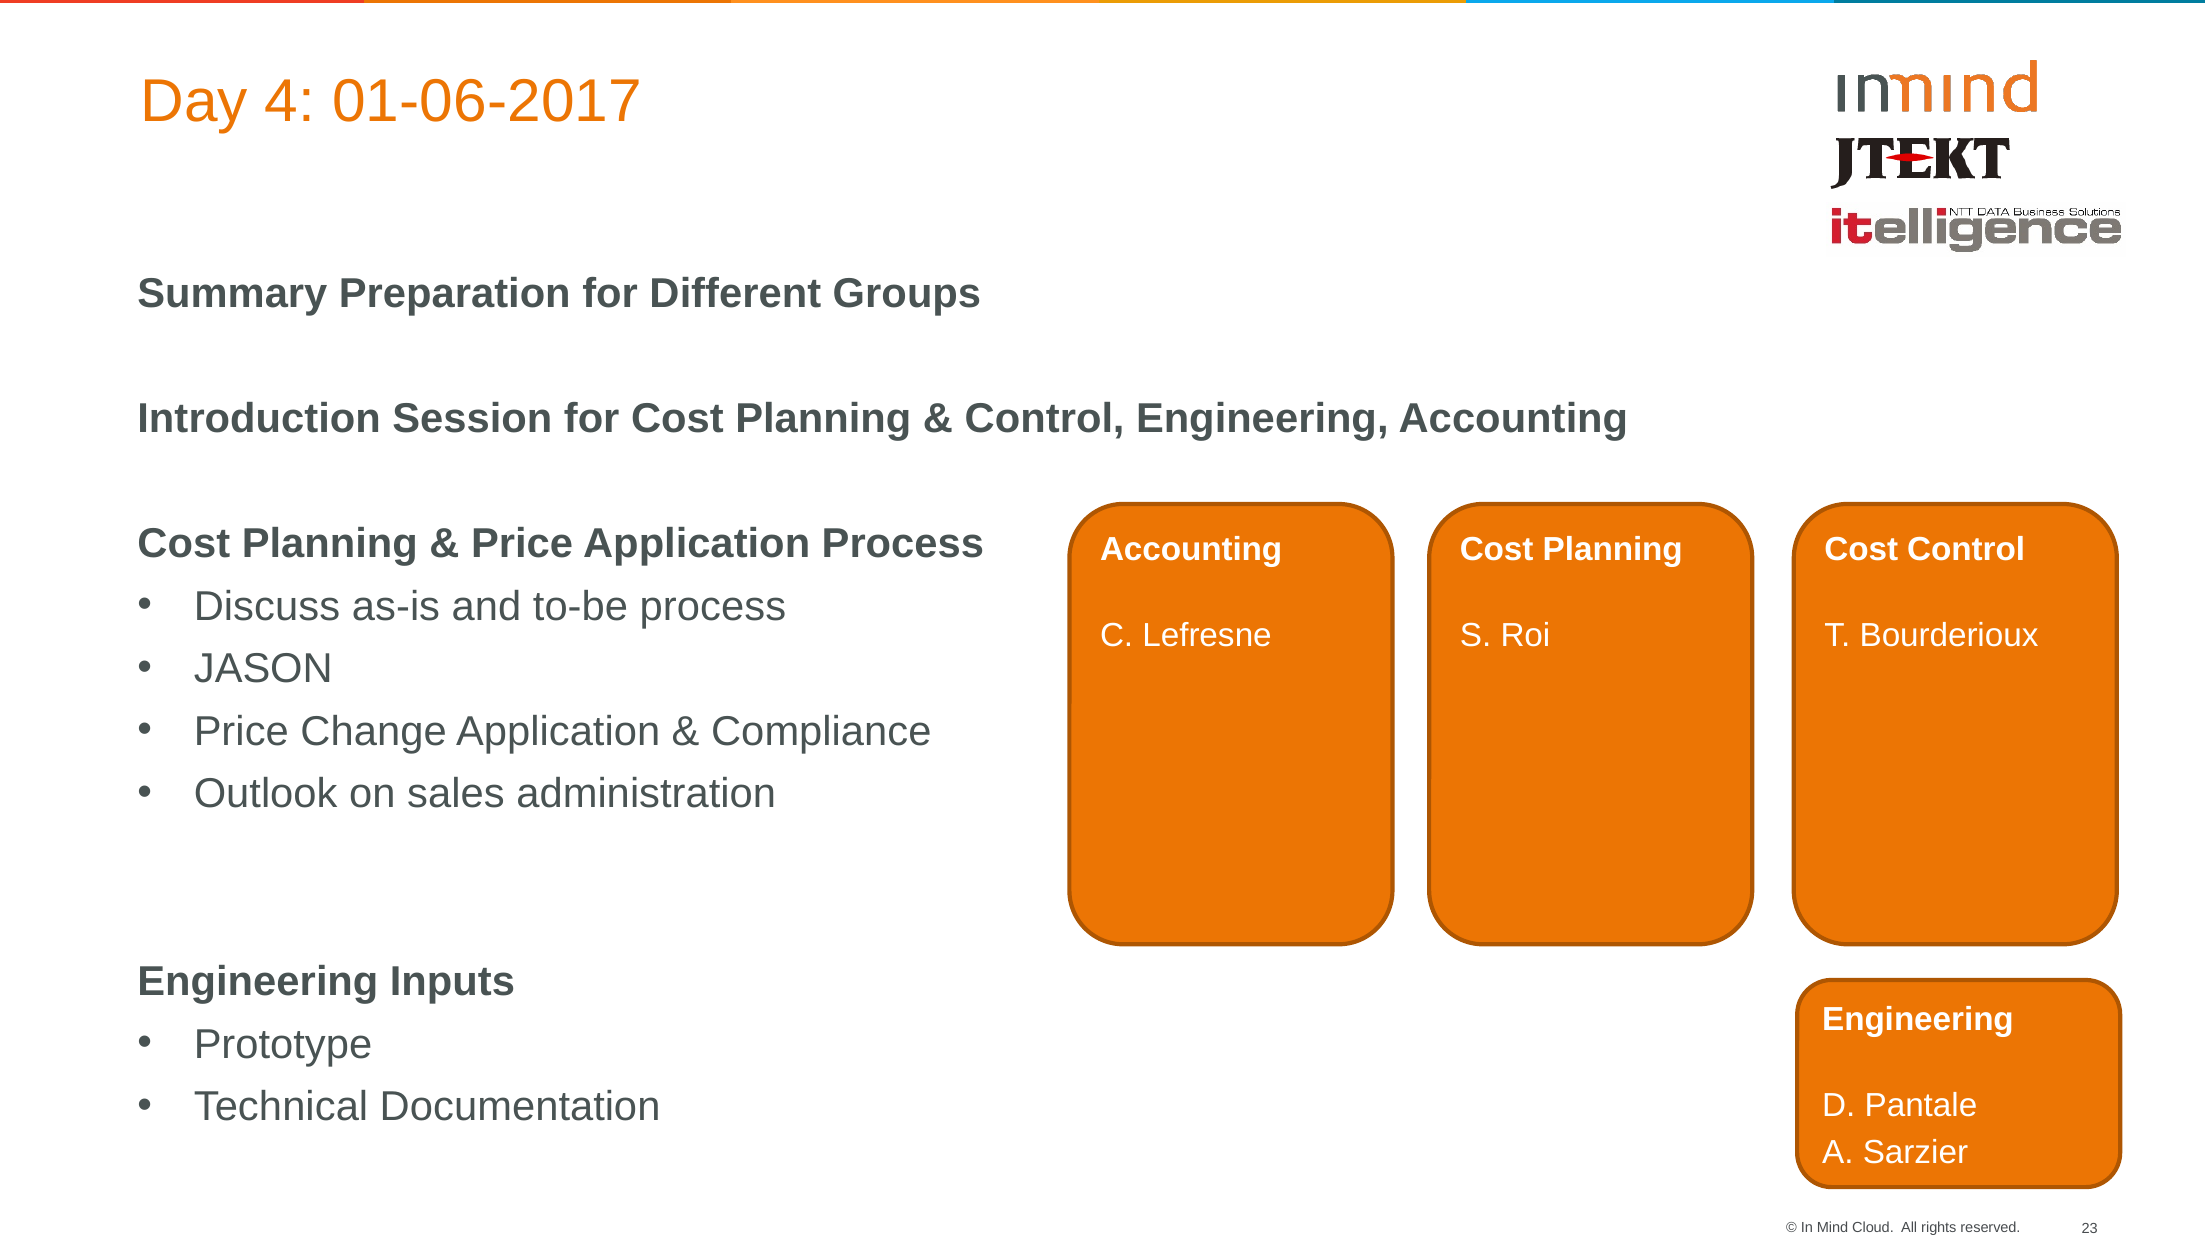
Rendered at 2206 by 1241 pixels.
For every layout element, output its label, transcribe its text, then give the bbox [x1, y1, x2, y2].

list Day 4: 01-06-2017 [140, 61, 1459, 124]
picture [1823, 123, 2013, 194]
picture [1826, 202, 2126, 257]
picture [1826, 52, 2048, 119]
text_box Cost Control T. Bourderioux [1791, 501, 2119, 947]
text_box Cost Planning S. Roi [1427, 501, 1755, 947]
text_box Engineering D. Pantale A. Sarzier [1795, 977, 2123, 1190]
text_box Accounting C. Lefresne [1067, 501, 1395, 947]
list Summary Preparation for Different Groups Introduction Session for Cost Planning & Control, Engineering, Accounting Cost Planning & Price Application Process Discuss as-is and to-be process JASON Price Change Application & Compliance Outlook on sales administration Engineering Inputs Prototype Technical Documentation [137, 265, 2068, 1211]
